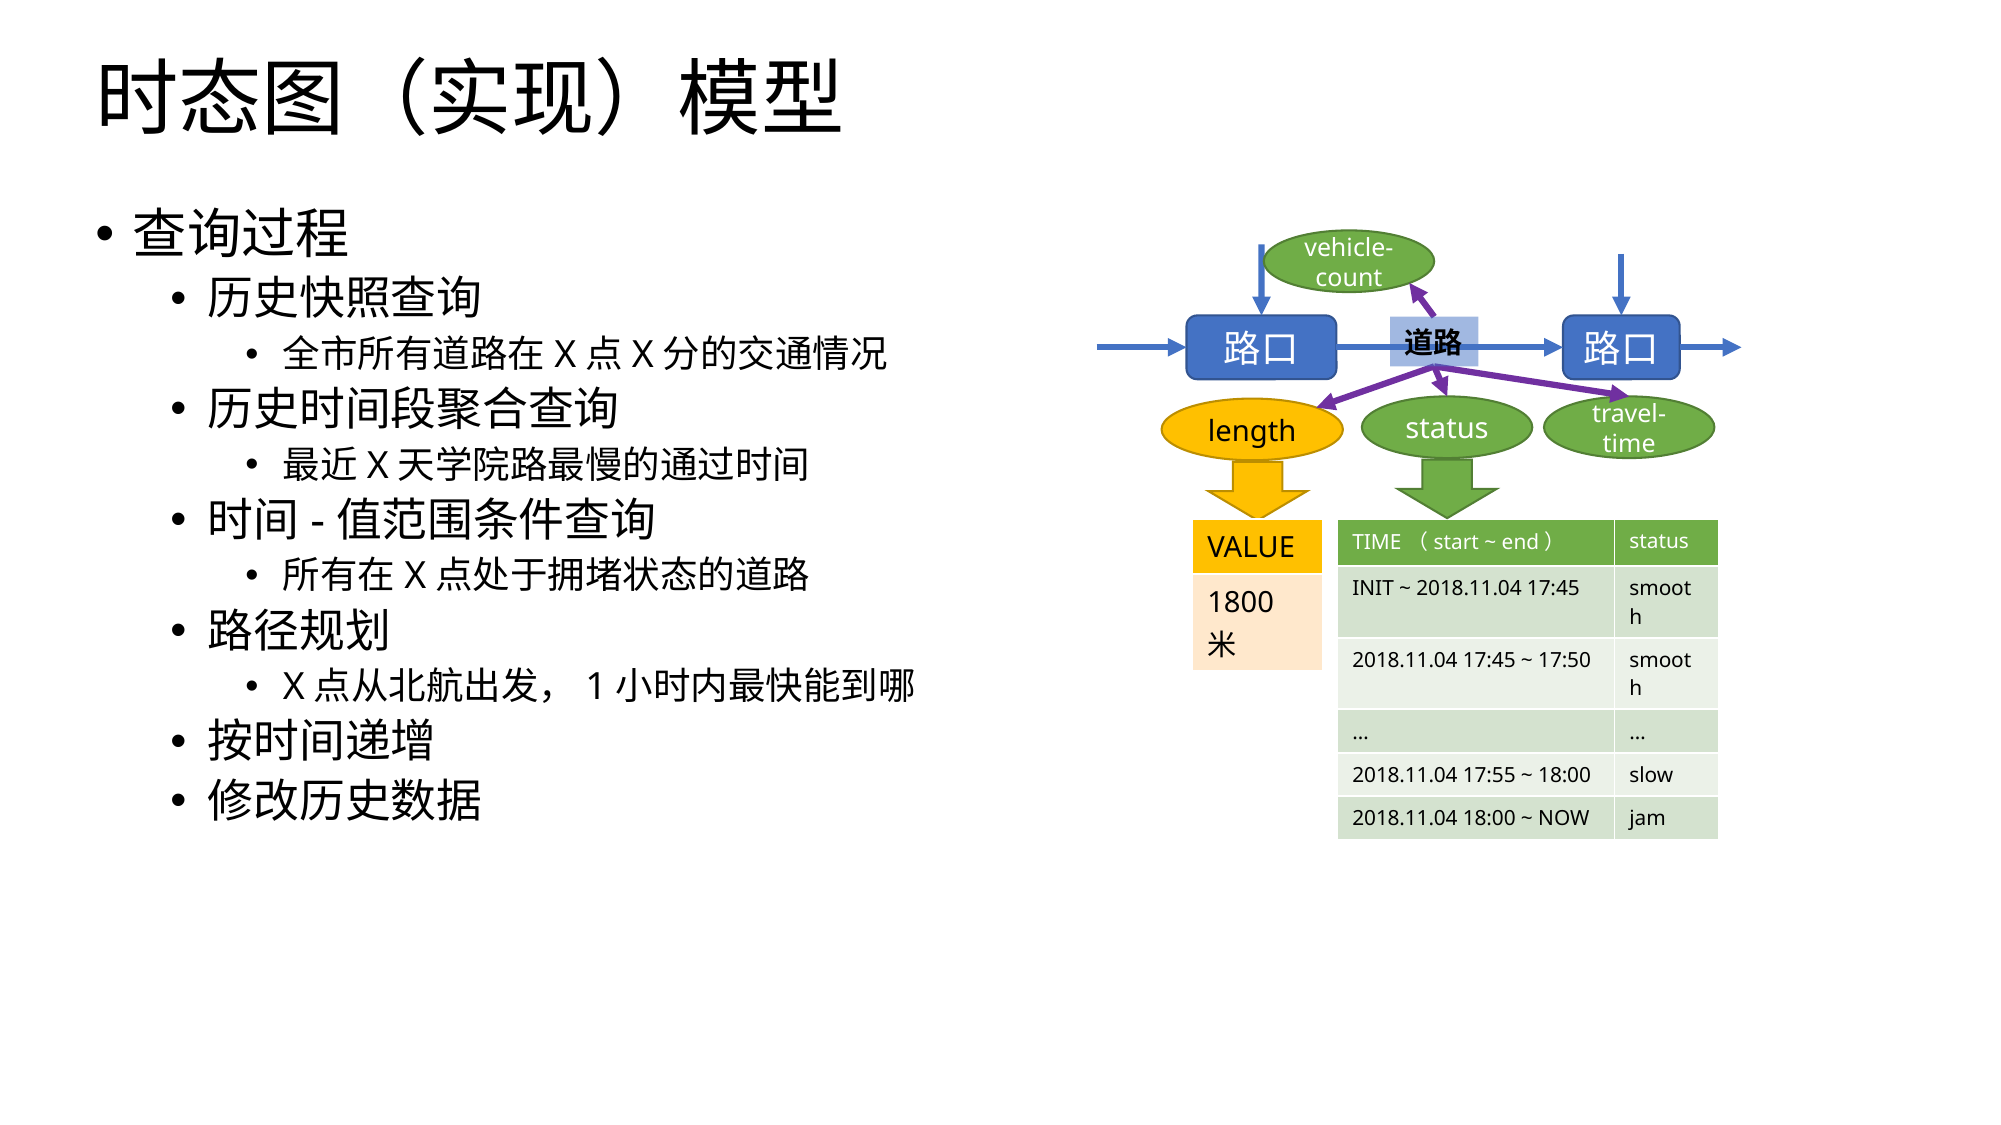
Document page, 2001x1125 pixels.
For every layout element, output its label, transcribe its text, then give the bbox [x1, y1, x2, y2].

table_cell jam [1615, 797, 1718, 839]
table_cell 2018.11.04 18:00 ~ NOW [1338, 797, 1614, 839]
text_box status [1360, 397, 1534, 458]
text_box 道路 [1390, 316, 1479, 347]
table_cell … [1615, 710, 1718, 752]
table_cell smooth [1615, 567, 1718, 637]
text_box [1316, 367, 1435, 408]
text_box 路口 [1561, 314, 1681, 381]
table_header VALUE [1193, 520, 1322, 573]
title 时态图（实现）模型 [80, 4, 1863, 200]
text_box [1409, 282, 1435, 317]
table_cell INIT ~ 2018.11.04 17:45 [1338, 567, 1614, 637]
table_header status [1615, 520, 1718, 565]
table_cell … [1338, 710, 1614, 752]
table_cell 2018.11.04 17:55 ~ 18:00 [1338, 754, 1614, 795]
text_box vehicle-count [1262, 229, 1436, 294]
table_cell slow [1615, 754, 1718, 795]
text_box [1204, 460, 1311, 518]
table_header TIME（start ~ end） [1338, 520, 1614, 565]
text_box 道路 [1390, 348, 1479, 367]
list 查询过程 历史快照查询 全市所有道路在X点X分的交通情况 历史时间段聚合查询 最近X天学院路最慢的通过时间 时间-值范围条件查询 所有在X点处于拥堵状态的道路 路径规划 X点从北航出发，1小时内最快能到哪 按时间递增 修改历史数据 [80, 199, 1018, 904]
table_cell smooth [1615, 639, 1718, 708]
text_box 路口 [1185, 314, 1338, 381]
text_box length [1160, 397, 1344, 461]
table_cell 2018.11.04 17:45 ~ 17:50 [1338, 639, 1614, 708]
text_box travel-time [1542, 395, 1716, 460]
table_cell 1800米 [1193, 575, 1322, 670]
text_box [1434, 367, 1630, 397]
text_box [1393, 458, 1501, 520]
